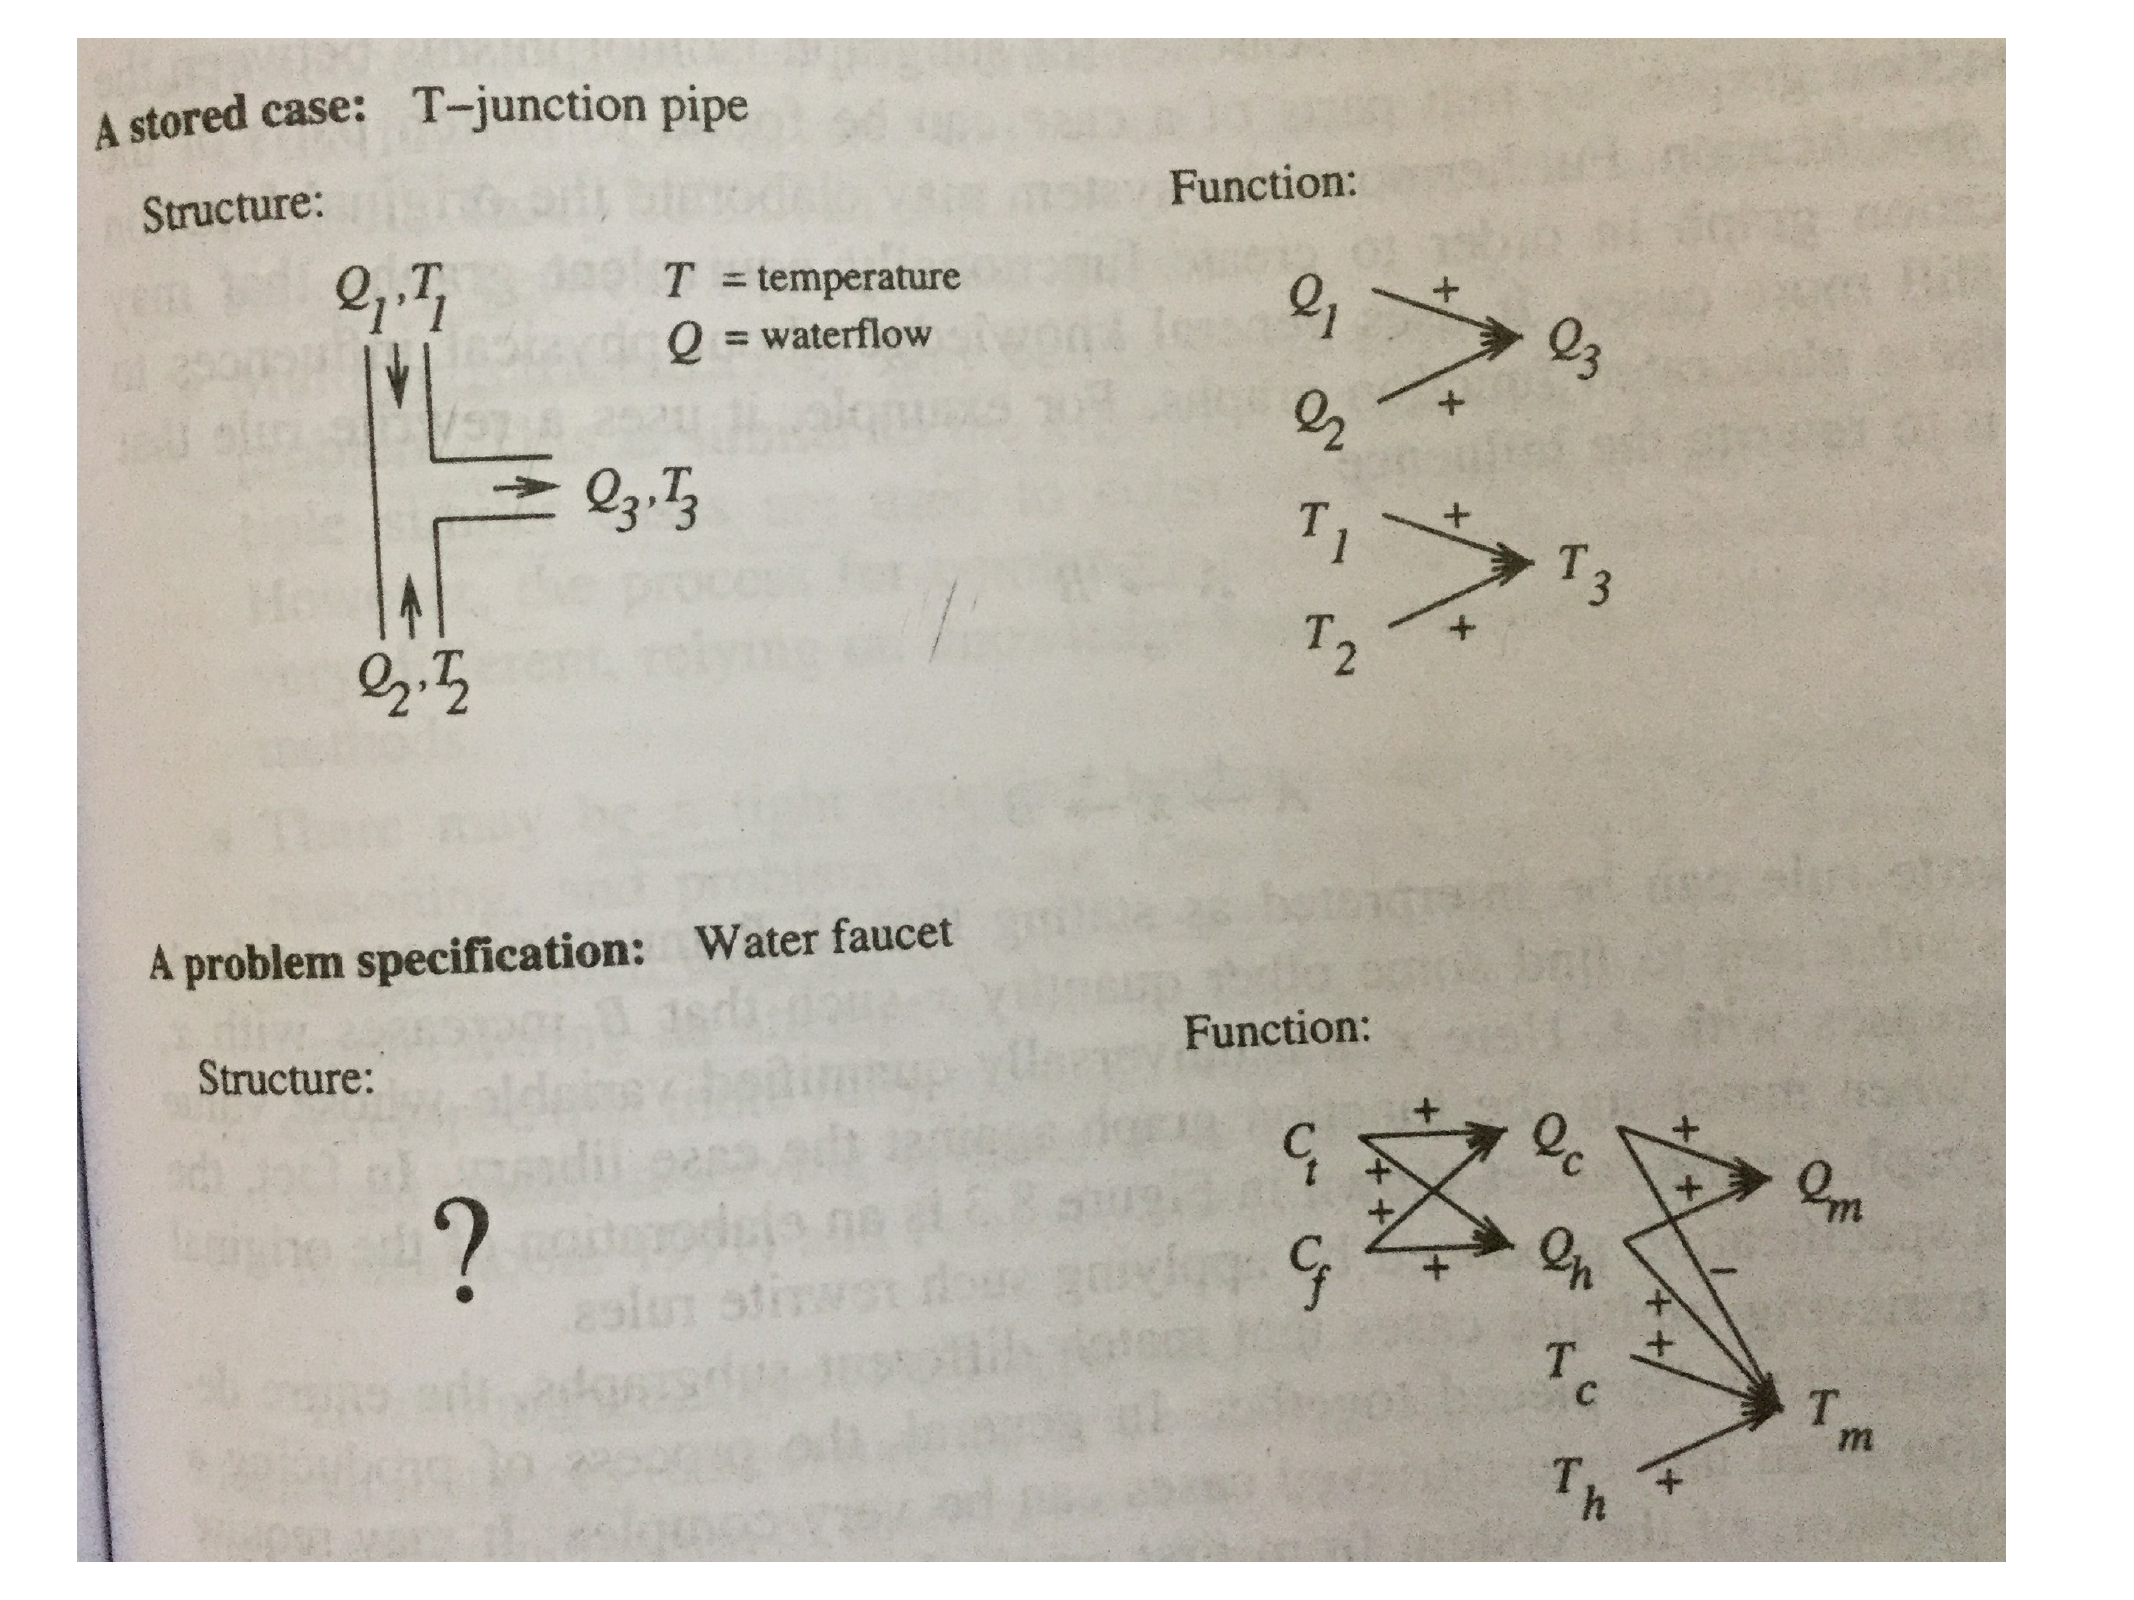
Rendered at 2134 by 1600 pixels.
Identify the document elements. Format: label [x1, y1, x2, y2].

picture [77, 38, 2006, 1562]
